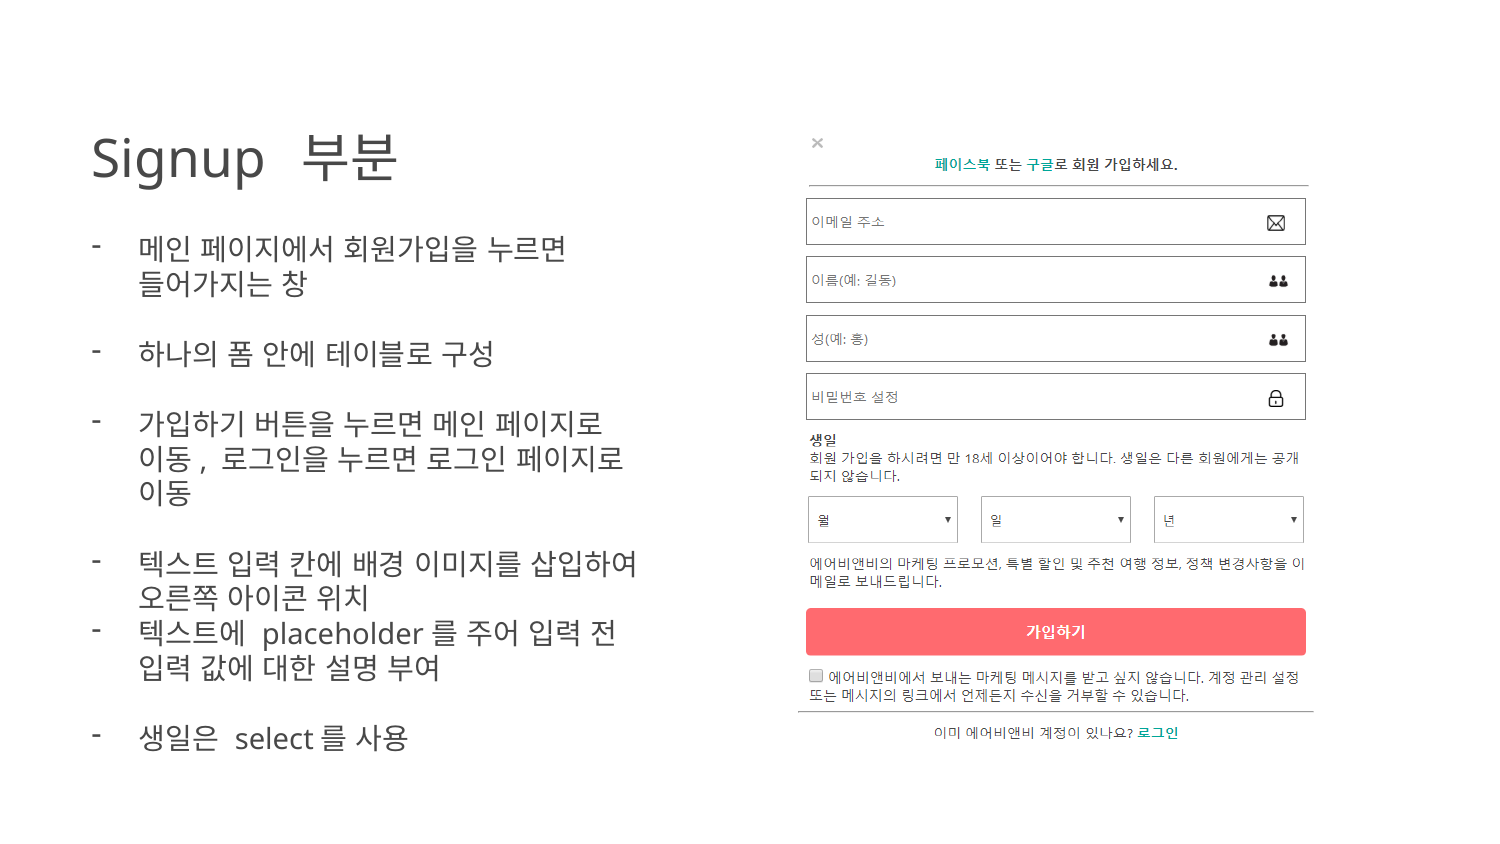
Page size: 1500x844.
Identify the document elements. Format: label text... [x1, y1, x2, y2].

picture [737, 93, 1377, 801]
text_box Signup 부분 [76, 79, 538, 204]
text_box 메인 페이지에서 회원가입을 누르면 들어가지는 창 하나의 폼 안에 테이블로 구성 가입하기 버튼을 누르면 메인 페이지로 이동, 로그인을 누르면 로그인 페이지로 이동 텍스트 입력 칸에 배경 이미지를 삽입하여 오른쪽 아이콘 위치 텍스트에 placeholder를 주어 입력 전 입력 값에 대한 설명 부여 생일은 select를 사용 [76, 216, 668, 738]
